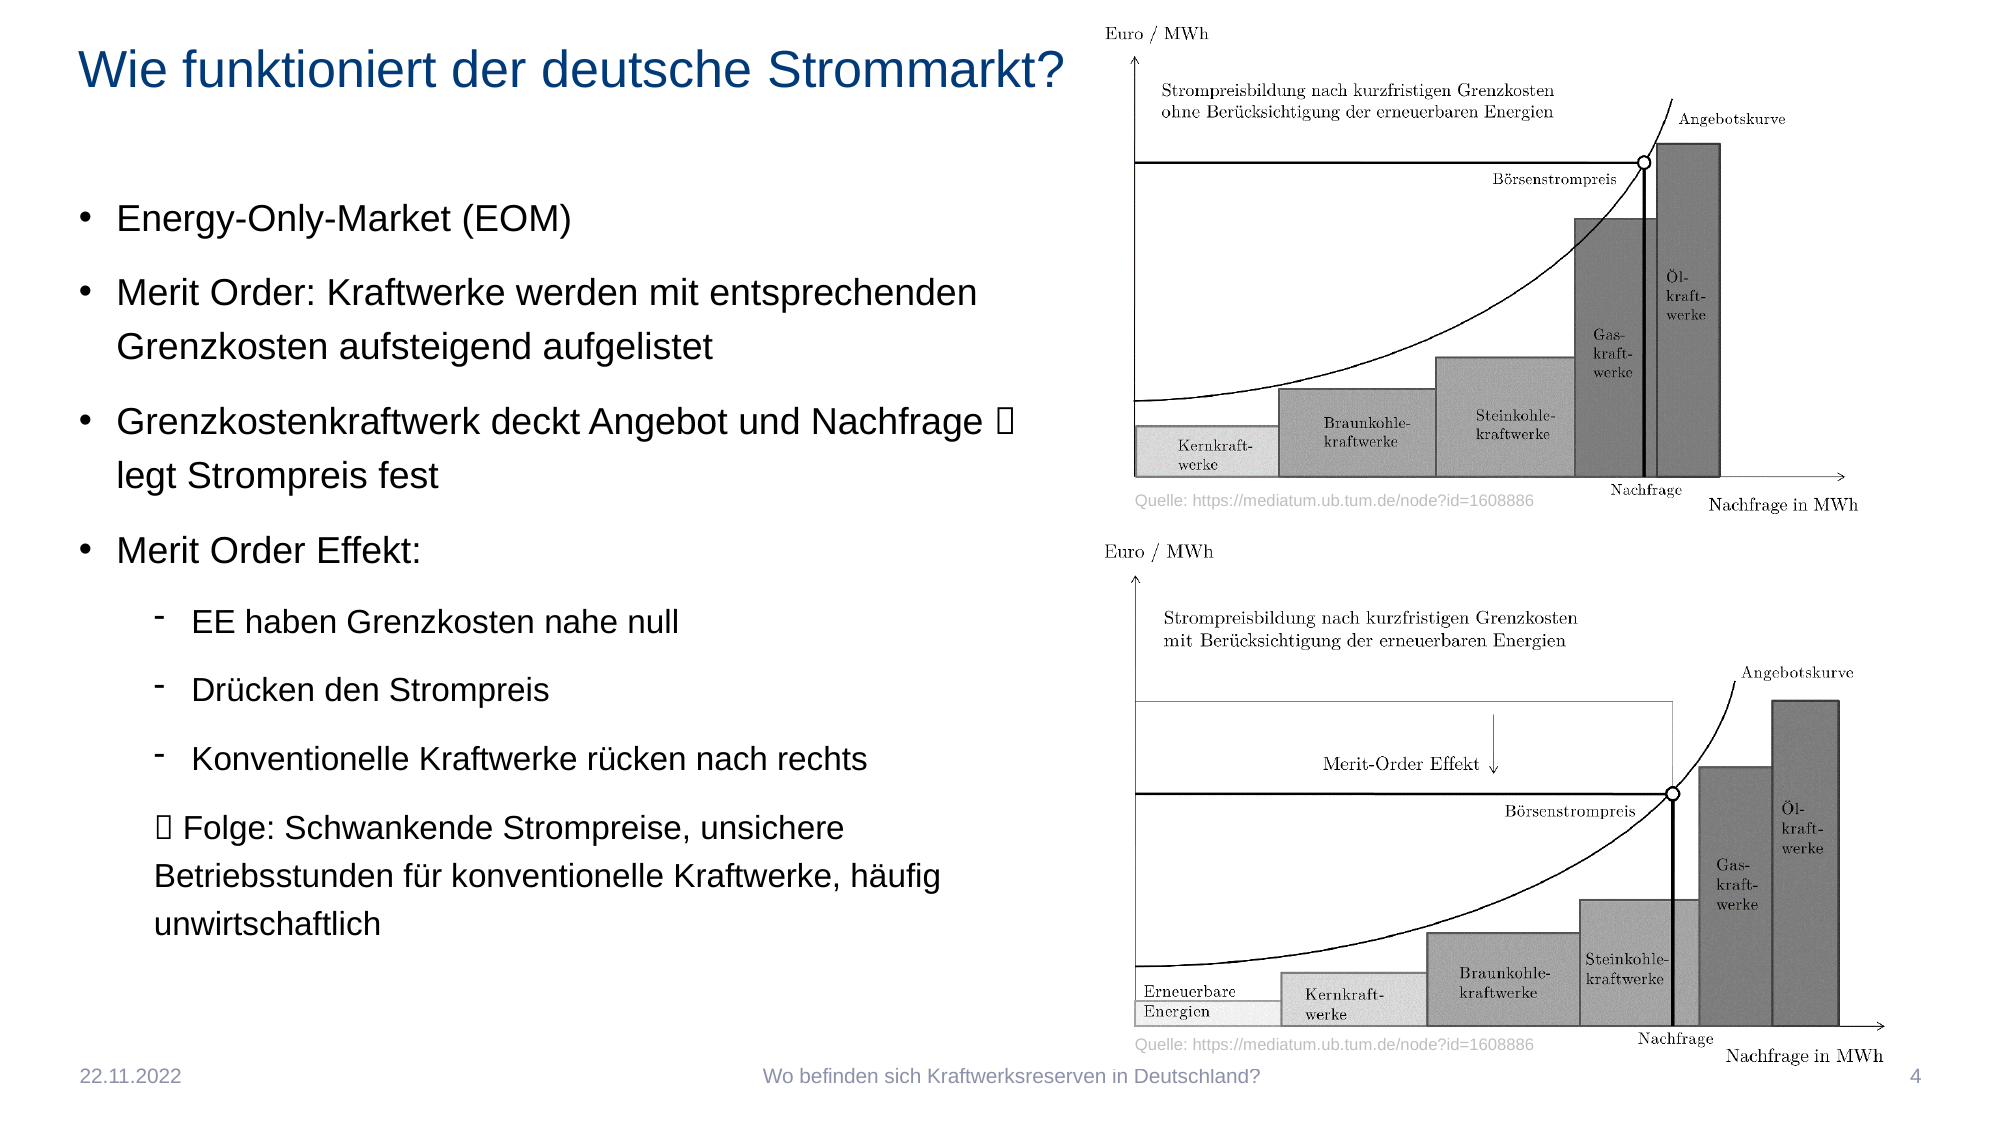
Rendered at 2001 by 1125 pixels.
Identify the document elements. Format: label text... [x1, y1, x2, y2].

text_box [1082, 475, 1931, 1112]
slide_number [79, 1063, 273, 1094]
list Energy-Only-Market (EOM) Merit Order: Kraftwerke werden mit entsprechenden Grenzkosten aufsteigend aufgelistet Grenzkostenkraftwerk deckt Angebot und Nachfrage  legt Strompreis fest Merit Order Effekt: EE haben Grenzkosten nahe null Drücken den Strompreis Konventionelle Kraftwerke rücken nach rechts  Folge: Schwankende Strompreise, unsichere Betriebsstunden für konventionelle Kraftwerke, häufig unwirtschaftlich [78, 184, 1017, 1047]
footer Wo befinden sich Kraftwerksreserven in Deutschland? [288, 1063, 1082, 1094]
title Wie funktioniert der deutsche Strommarkt? [78, 42, 1101, 161]
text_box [1101, 0, 1922, 475]
